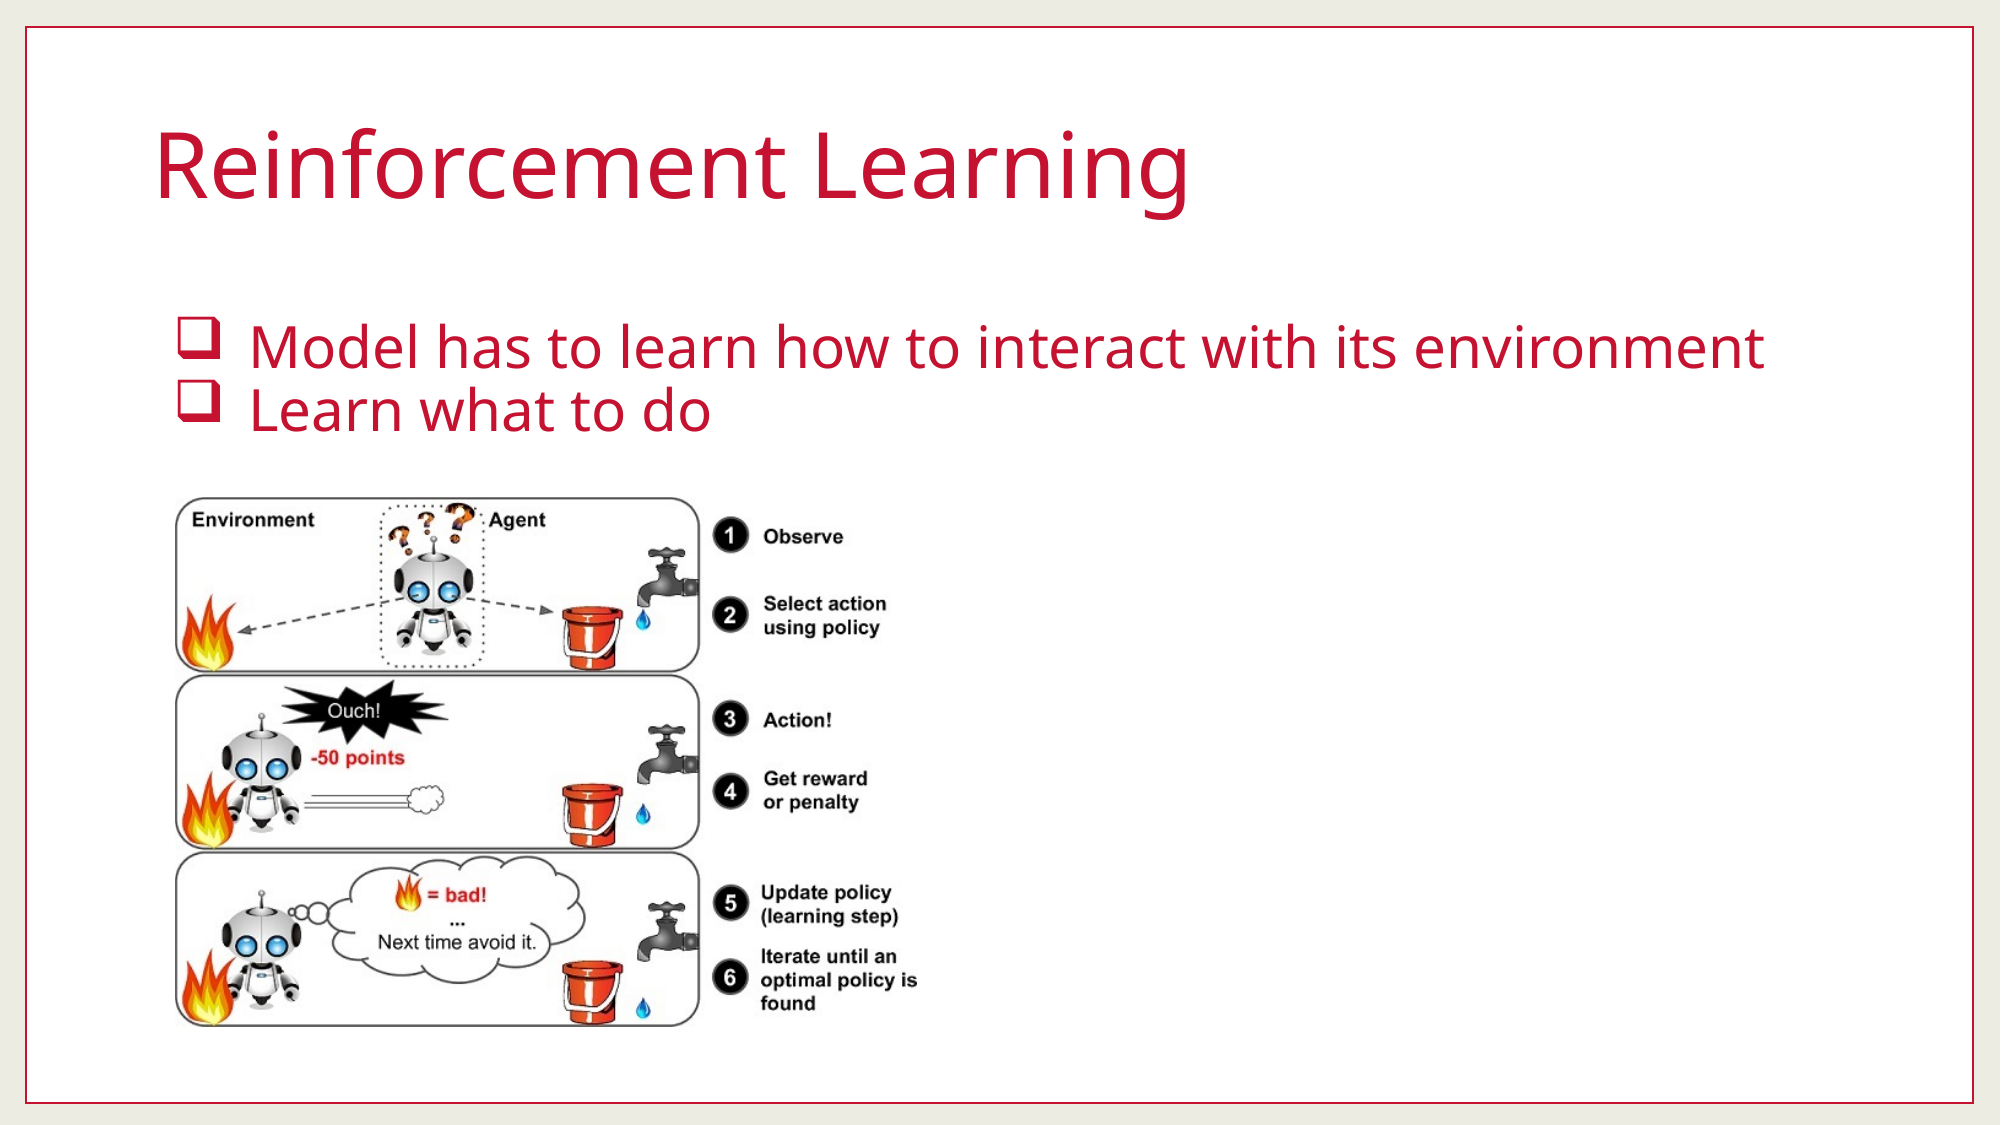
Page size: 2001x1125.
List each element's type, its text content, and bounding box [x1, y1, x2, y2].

title Reinforcement Learning [137, 59, 1863, 278]
list Model has to learn how to interact with its environment Learn what to do [158, 310, 1976, 1125]
picture [175, 497, 917, 1027]
